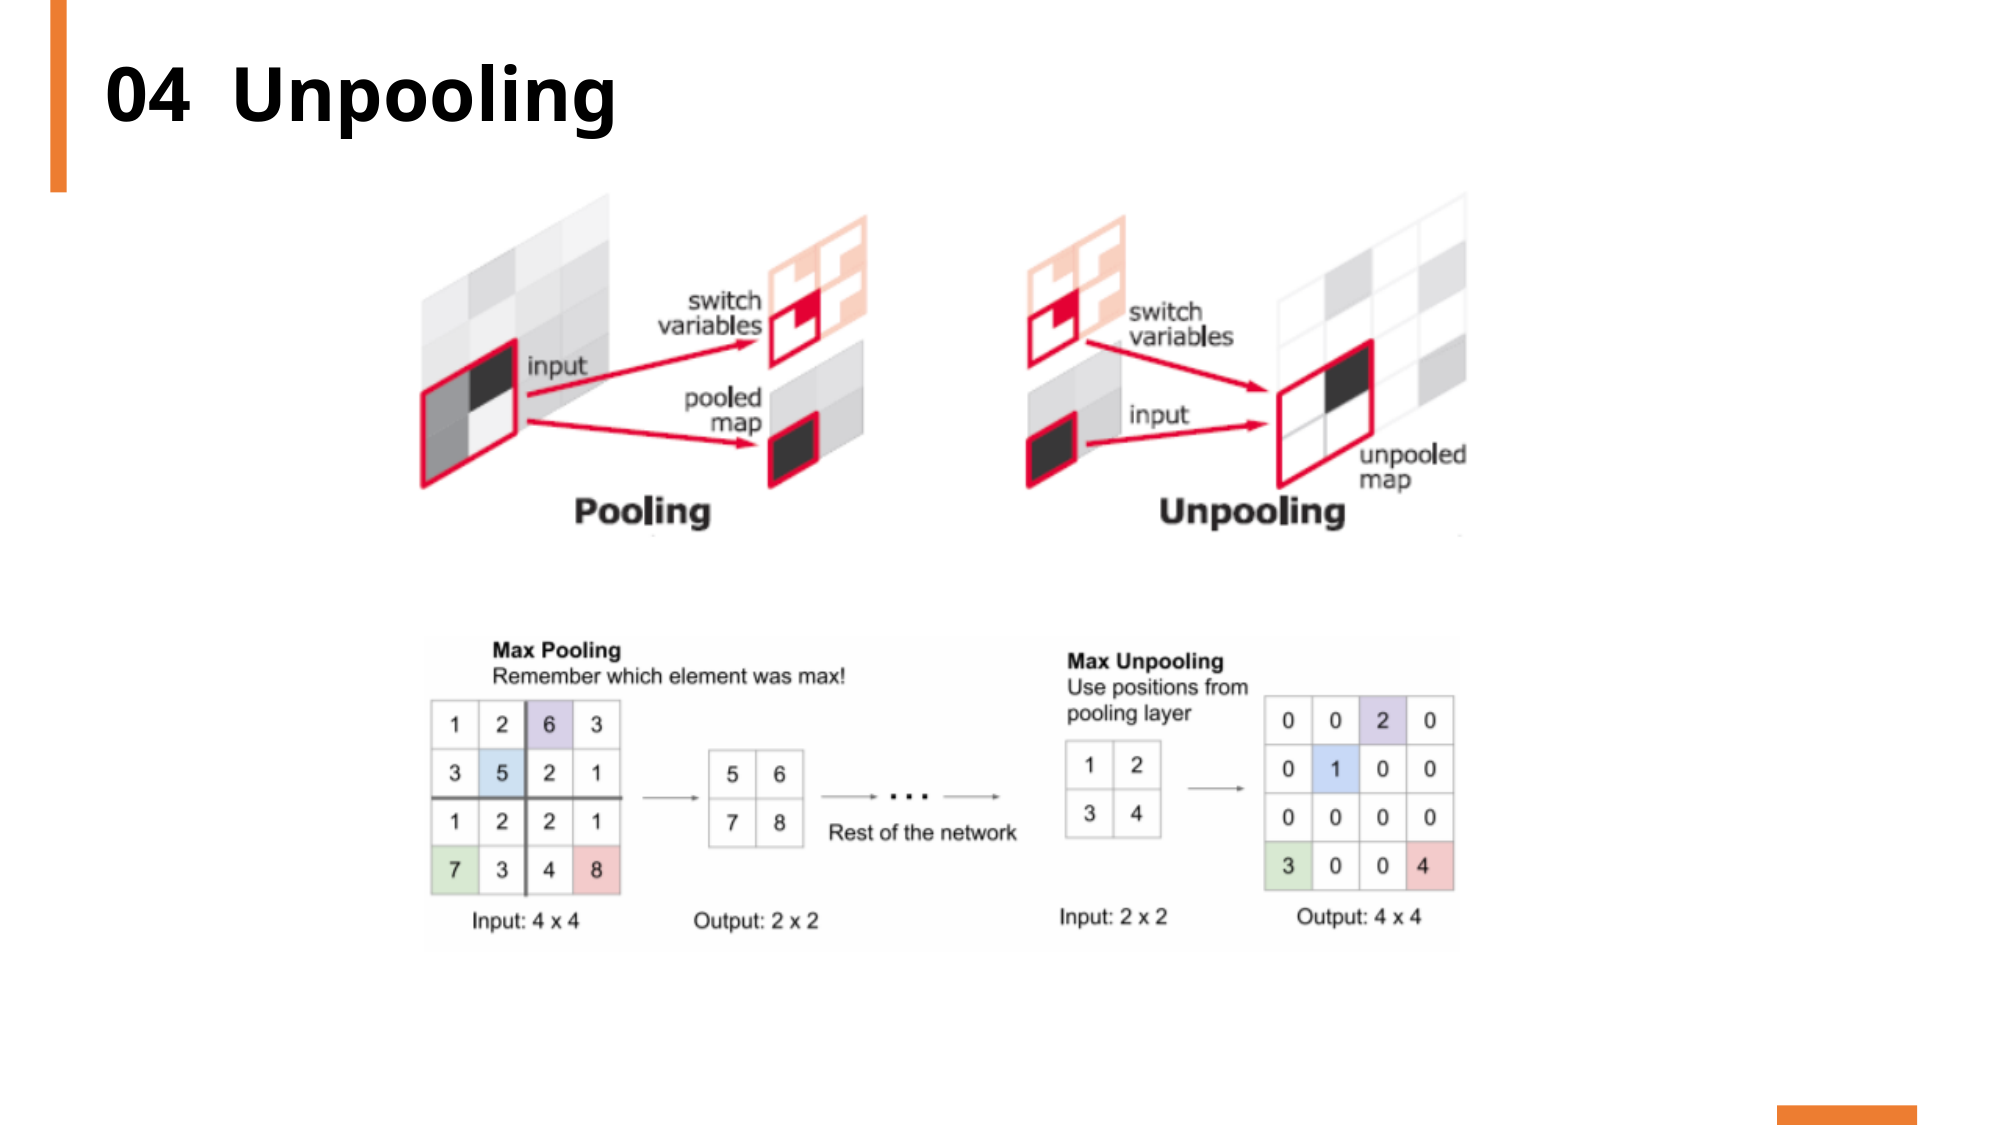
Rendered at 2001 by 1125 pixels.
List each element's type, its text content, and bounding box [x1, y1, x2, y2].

picture [319, 614, 1531, 953]
picture [285, 146, 1589, 548]
text_box [49, 0, 68, 193]
text_box Unpooling [215, 39, 635, 144]
text_box 04 [90, 39, 207, 144]
text_box [1776, 1104, 1918, 1125]
